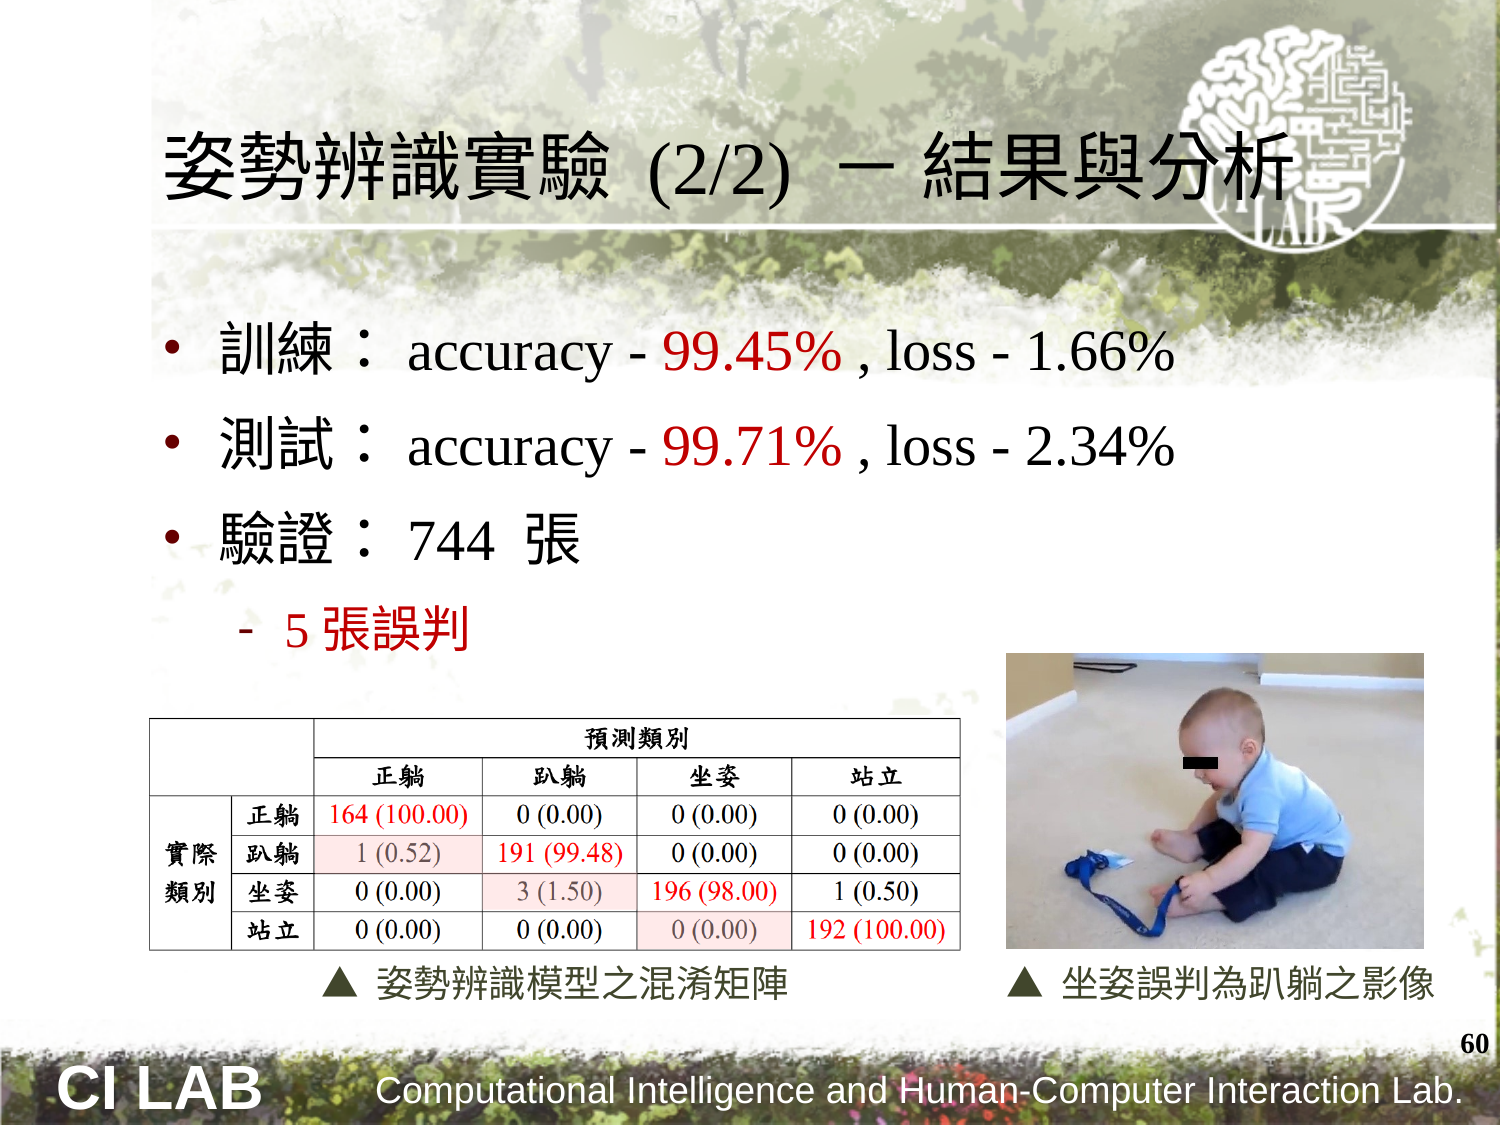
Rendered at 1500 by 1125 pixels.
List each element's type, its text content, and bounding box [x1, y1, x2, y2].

slide_number 60 [1426, 985, 1500, 1067]
text_box 訓練：accuracy - 99.45% , loss - 1.66% 測試：accuracy - 99.71% , loss - 2.34% 驗證：744 張 5張誤判 [147, 304, 1410, 961]
title 姿勢辨識實驗 (2/2) － 結果與分析 [147, 31, 1448, 219]
picture [0, 0, 1500, 1125]
text_box ▲ 姿勢辨識模型之混淆矩陣 [306, 962, 804, 1012]
text_box ▲ 坐姿誤判為趴躺之影像 [991, 952, 1451, 1012]
